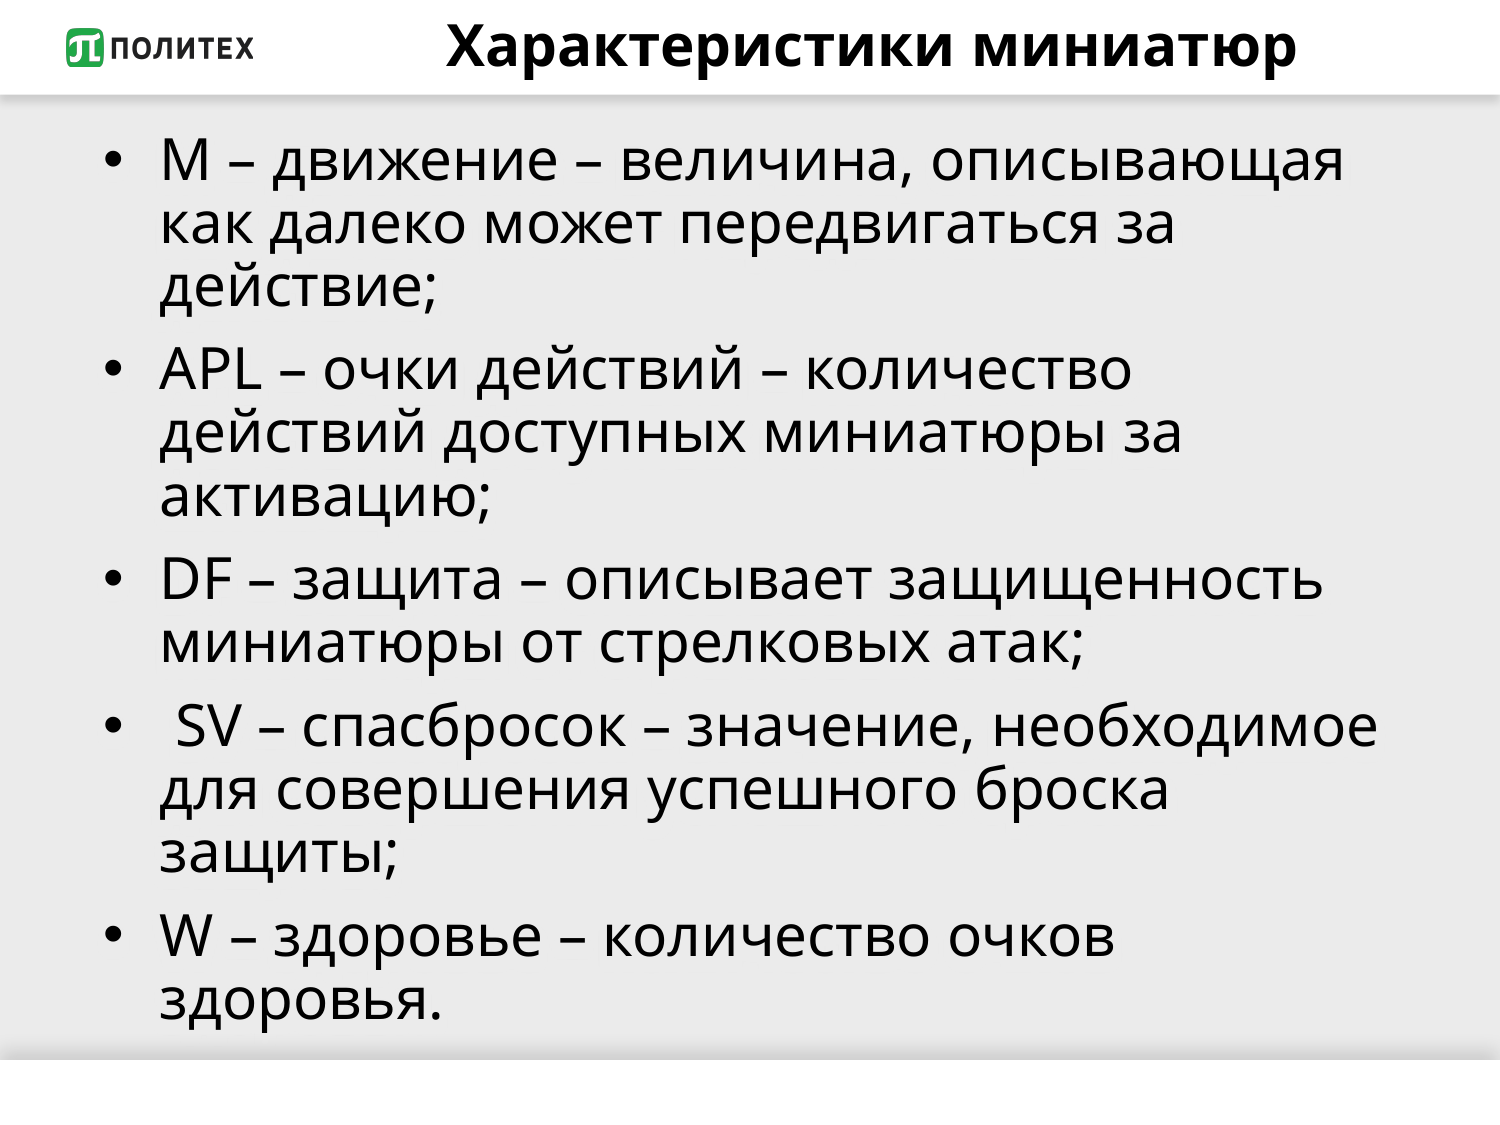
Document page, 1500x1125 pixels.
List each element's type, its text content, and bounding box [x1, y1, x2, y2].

picture [66, 28, 253, 67]
list M – движение – величина, описывающая как далеко может передвигаться за действие; APL – очки действий – количество действий доступных миниатюры за активацию; DF – защита – описывает защищенность миниатюры от стрелковых атак; SV – спасбросок – значение, необходимое для совершения успешного броска защиты; W – здоровье – количество очков здоровья. [70, 122, 1430, 1081]
title Характеристики миниатюр [318, 0, 1426, 95]
